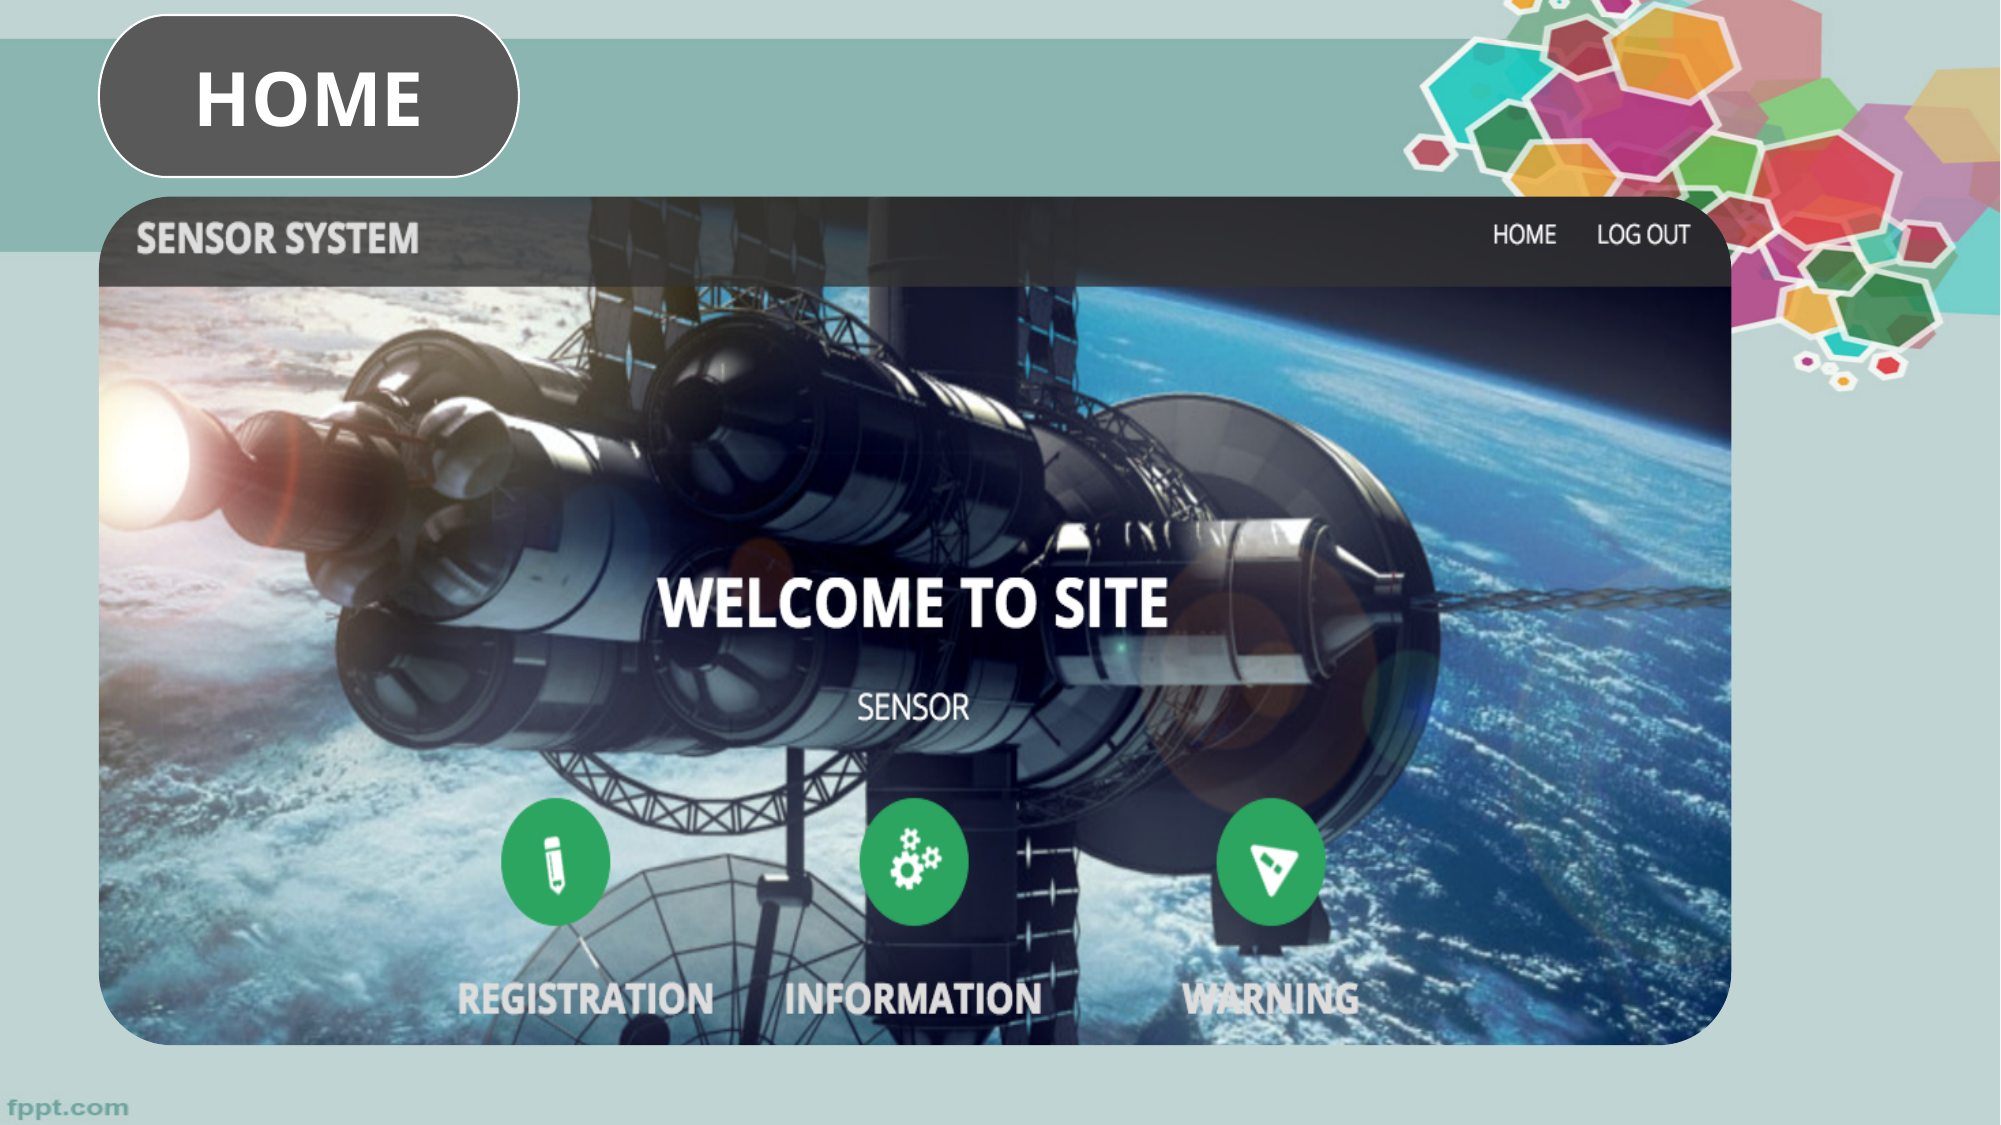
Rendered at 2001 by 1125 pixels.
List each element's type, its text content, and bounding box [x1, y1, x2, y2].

text_box HOME [97, 13, 520, 179]
picture [0, 0, 2001, 1125]
